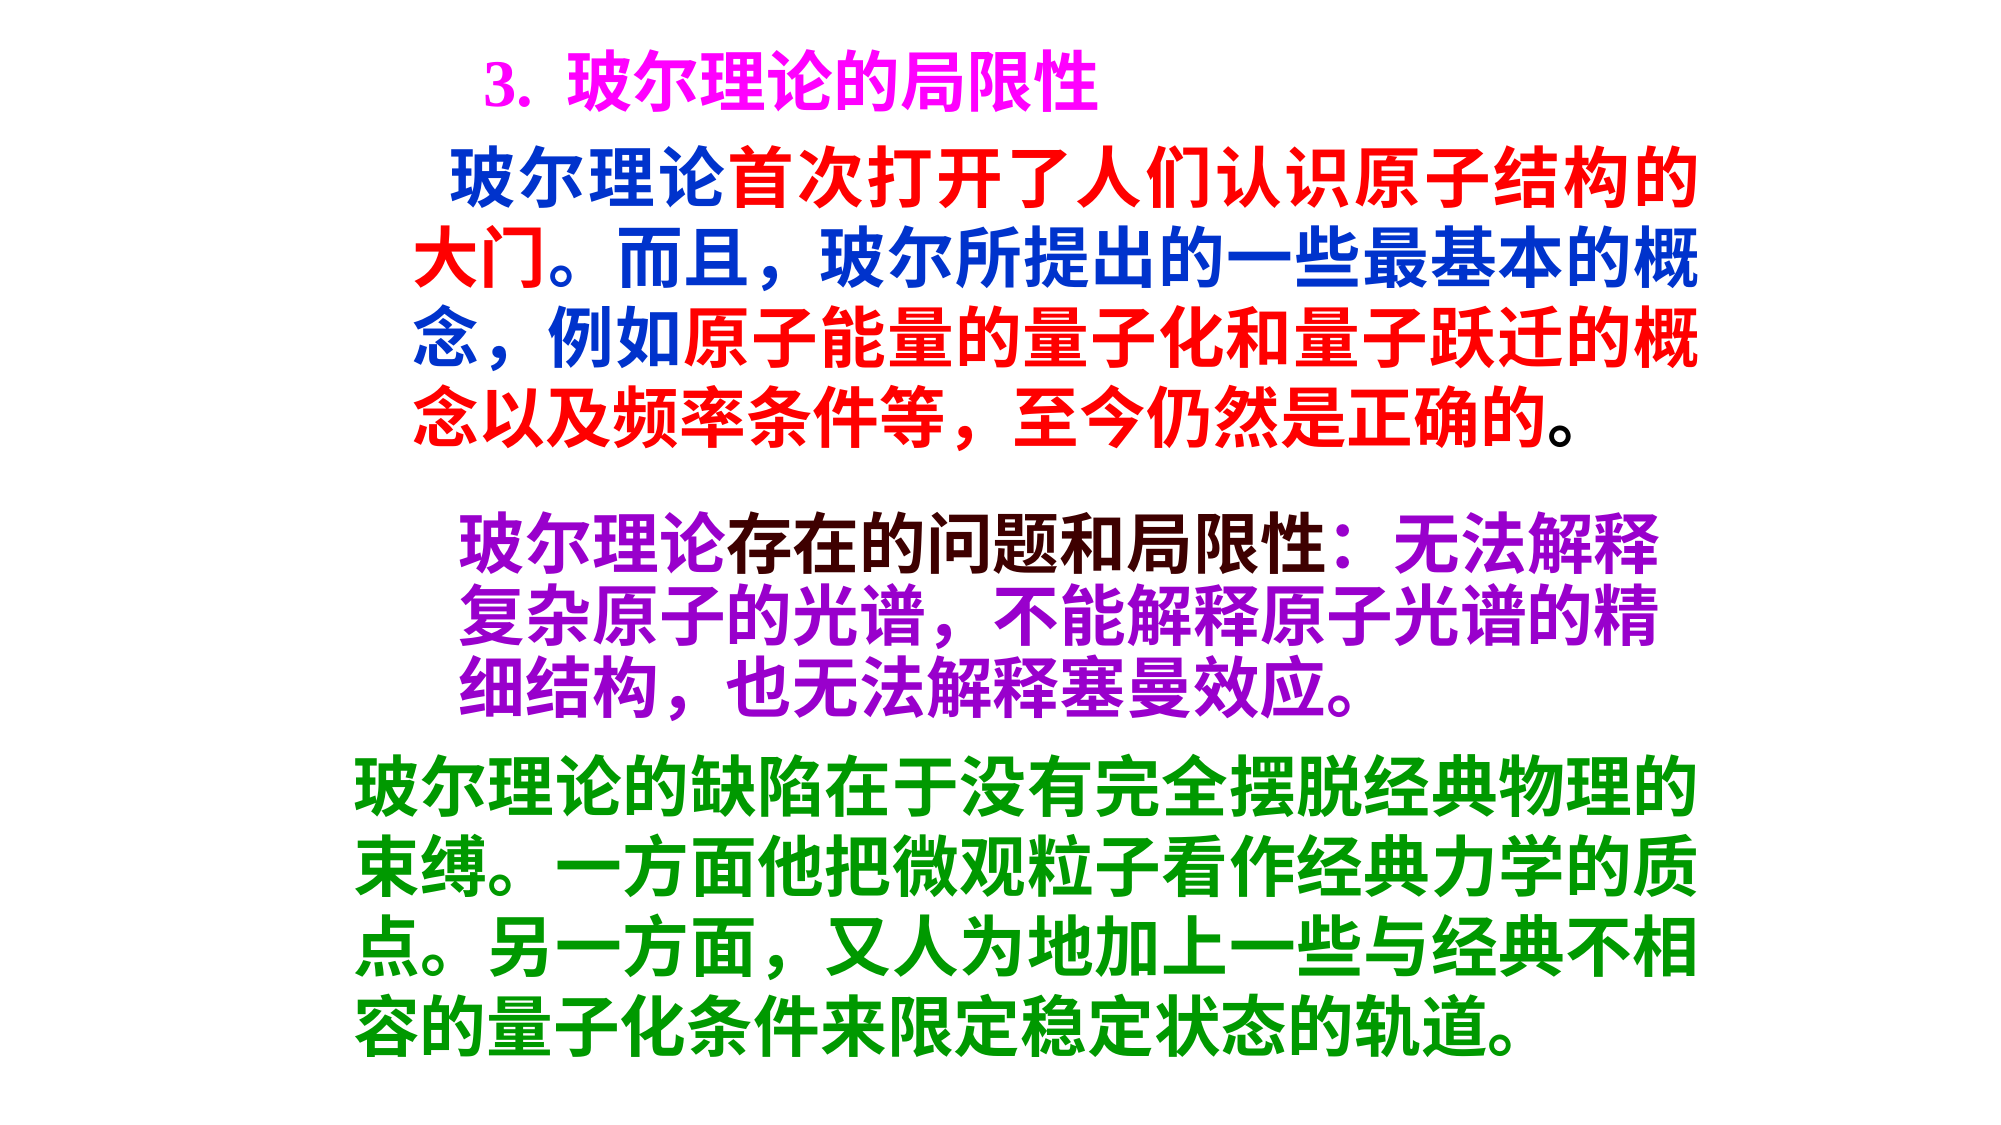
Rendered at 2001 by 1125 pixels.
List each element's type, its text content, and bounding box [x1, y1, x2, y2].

text_box 玻尔理论的缺陷在于没有完全摆脱经典物理的束缚。一方面他把微观粒子看作经典力学的质点。另一方面，又人为地加上一些与经典不相容的量子化条件来限定稳定状态的轨道。 [338, 737, 1715, 1072]
text_box 3. 玻尔理论的局限性 [468, 32, 1169, 127]
text_box 玻尔理论首次打开了人们认识原子结构的大门。而且，玻尔所提出的一些最基本的概念，例如原子能量的量子化和量子跃迁的概念以及频率条件等，至今仍然是正确的。 [397, 128, 1715, 464]
text_box 玻尔理论存在的问题和局限性：无法解释复杂原子的光谱，不能解释原子光谱的精细结构，也无法解释塞曼效应。 [444, 503, 1703, 735]
